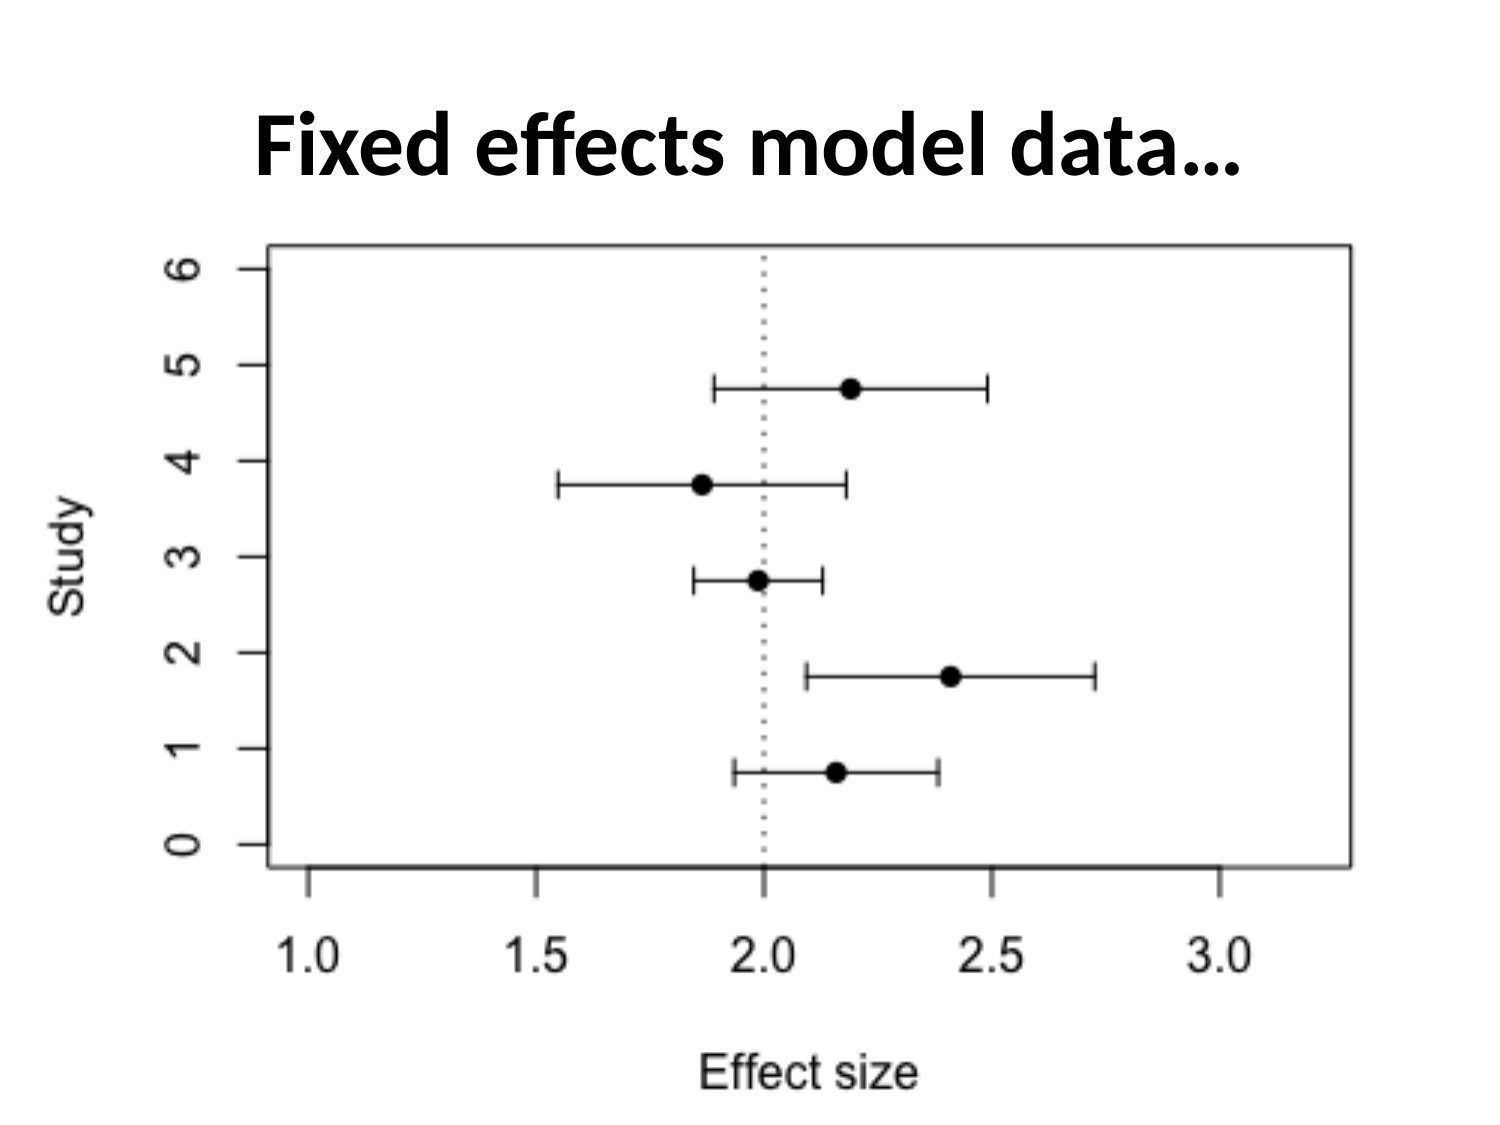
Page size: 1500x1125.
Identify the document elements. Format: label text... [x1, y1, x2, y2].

title Fixed effects model data… [75, 45, 1425, 233]
picture [32, 232, 1384, 1117]
